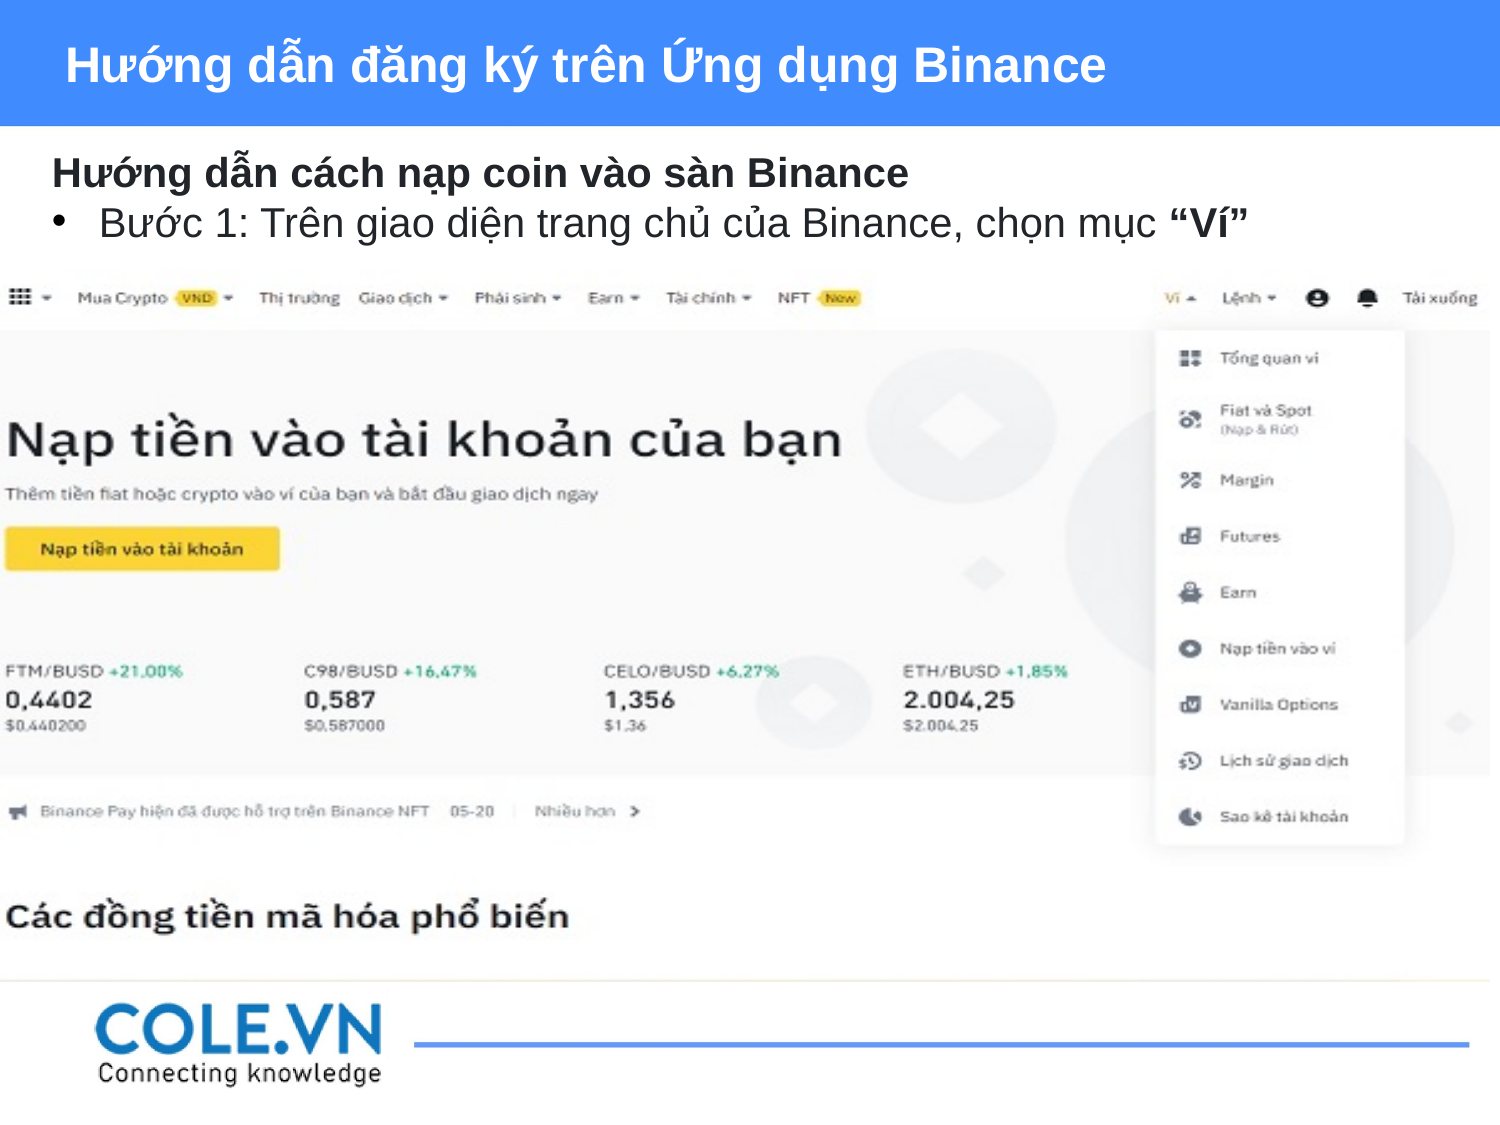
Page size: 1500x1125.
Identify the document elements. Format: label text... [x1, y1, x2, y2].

text_box Hướng dẫn cách nạp coin vào sàn Binance Bước 1: Trên giao diện trang chủ của Binance, chọn mục “Ví” [36, 130, 1449, 268]
picture [0, 0, 1500, 1125]
text_box Hướng dẫn đăng ký trên Ứng dụng Binance [49, 25, 1177, 101]
